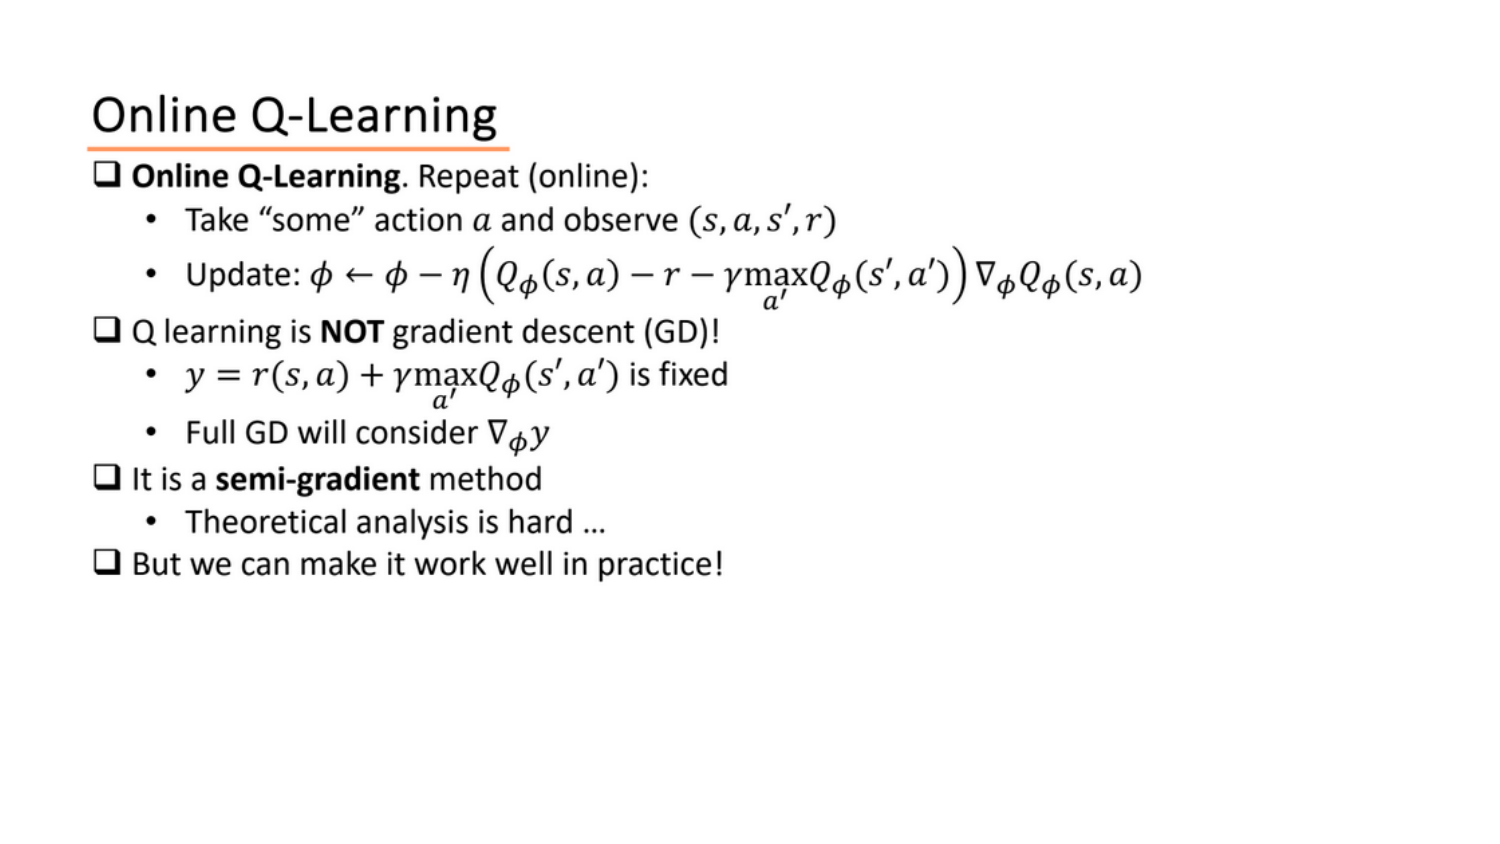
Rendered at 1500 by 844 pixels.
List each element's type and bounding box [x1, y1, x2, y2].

picture [24, 24, 1449, 819]
